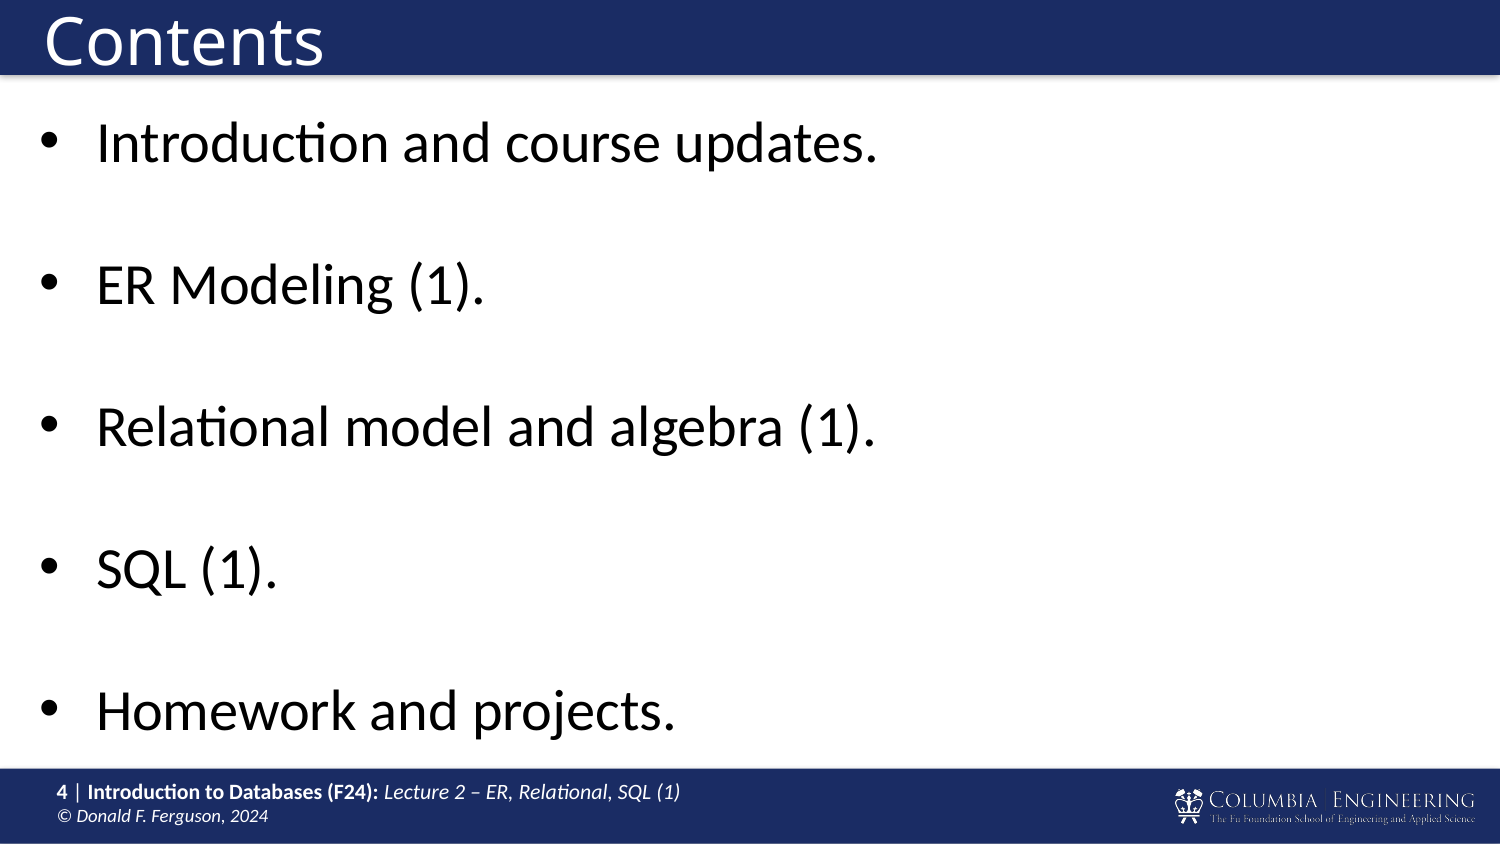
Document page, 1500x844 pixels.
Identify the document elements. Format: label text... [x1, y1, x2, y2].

list Introduction and course updates. ER Modeling (1). Relational model and algebra (1). SQL (1). Homework and projects. [24, 96, 1475, 722]
title Contents [28, 0, 1450, 73]
